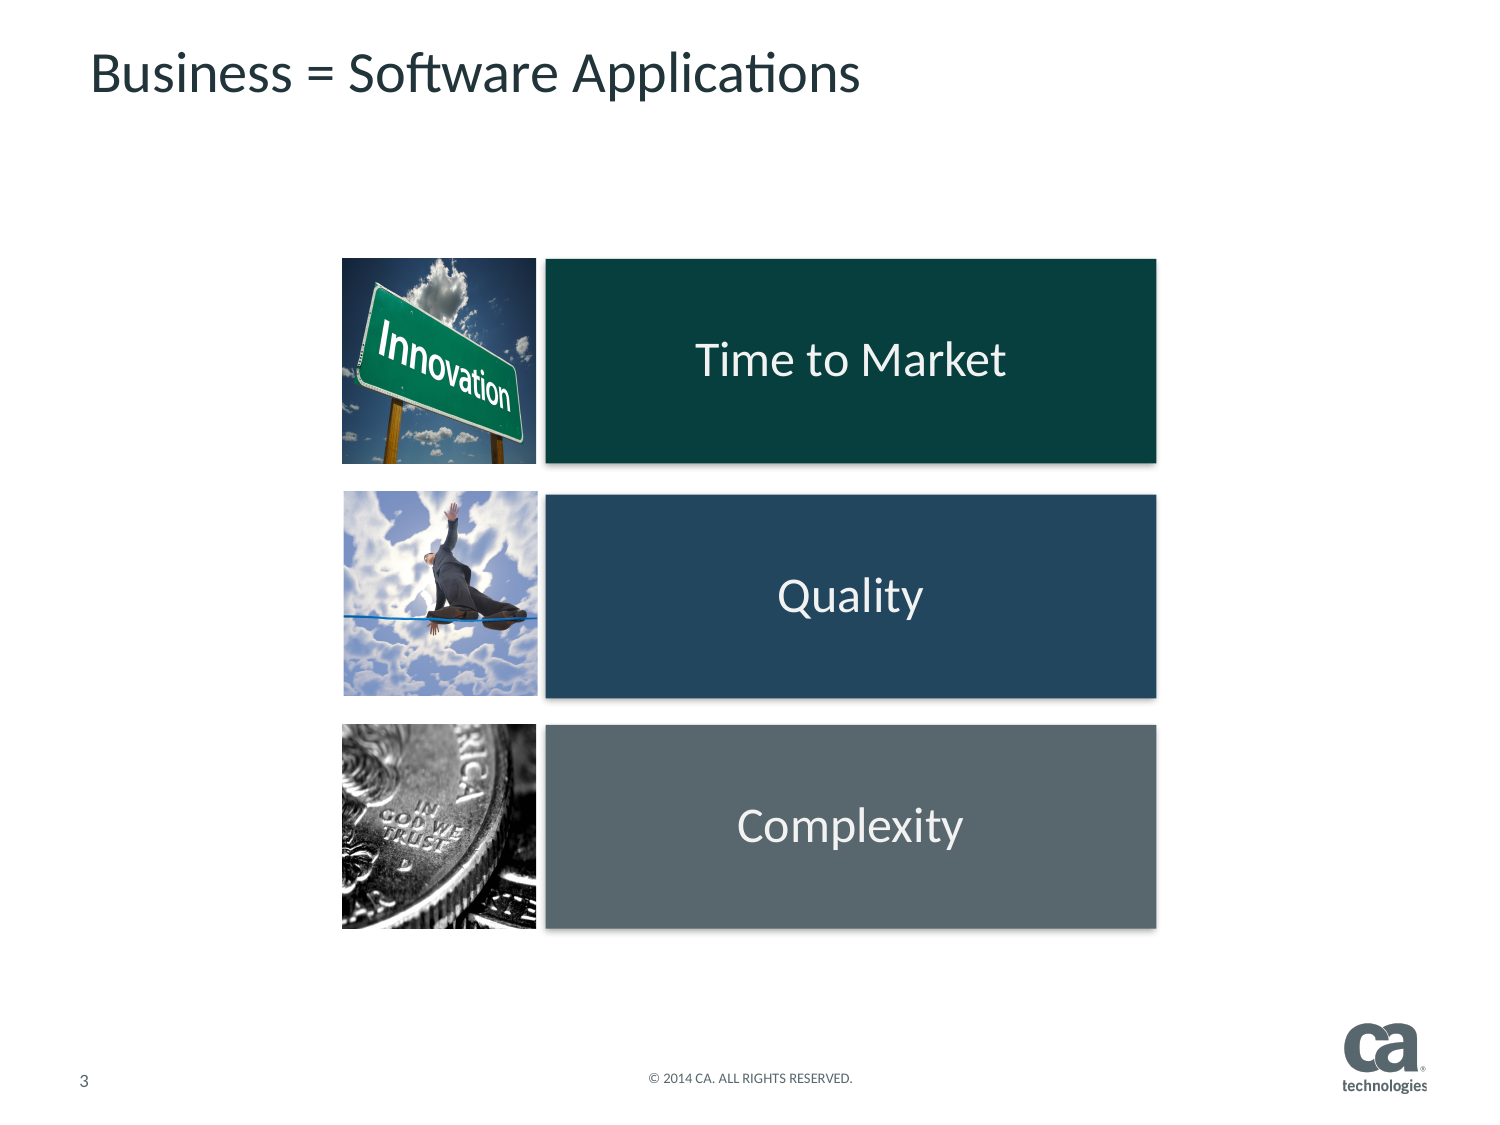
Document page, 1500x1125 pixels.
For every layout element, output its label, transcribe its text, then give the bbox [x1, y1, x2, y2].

text_box [340, 257, 538, 465]
text_box [340, 723, 538, 931]
text_box Complexity [545, 724, 1157, 929]
text_box Quality [545, 494, 1157, 699]
text_box [341, 490, 540, 698]
text_box Time to Market [545, 258, 1157, 464]
title Business = Software Applications [75, 34, 1425, 214]
